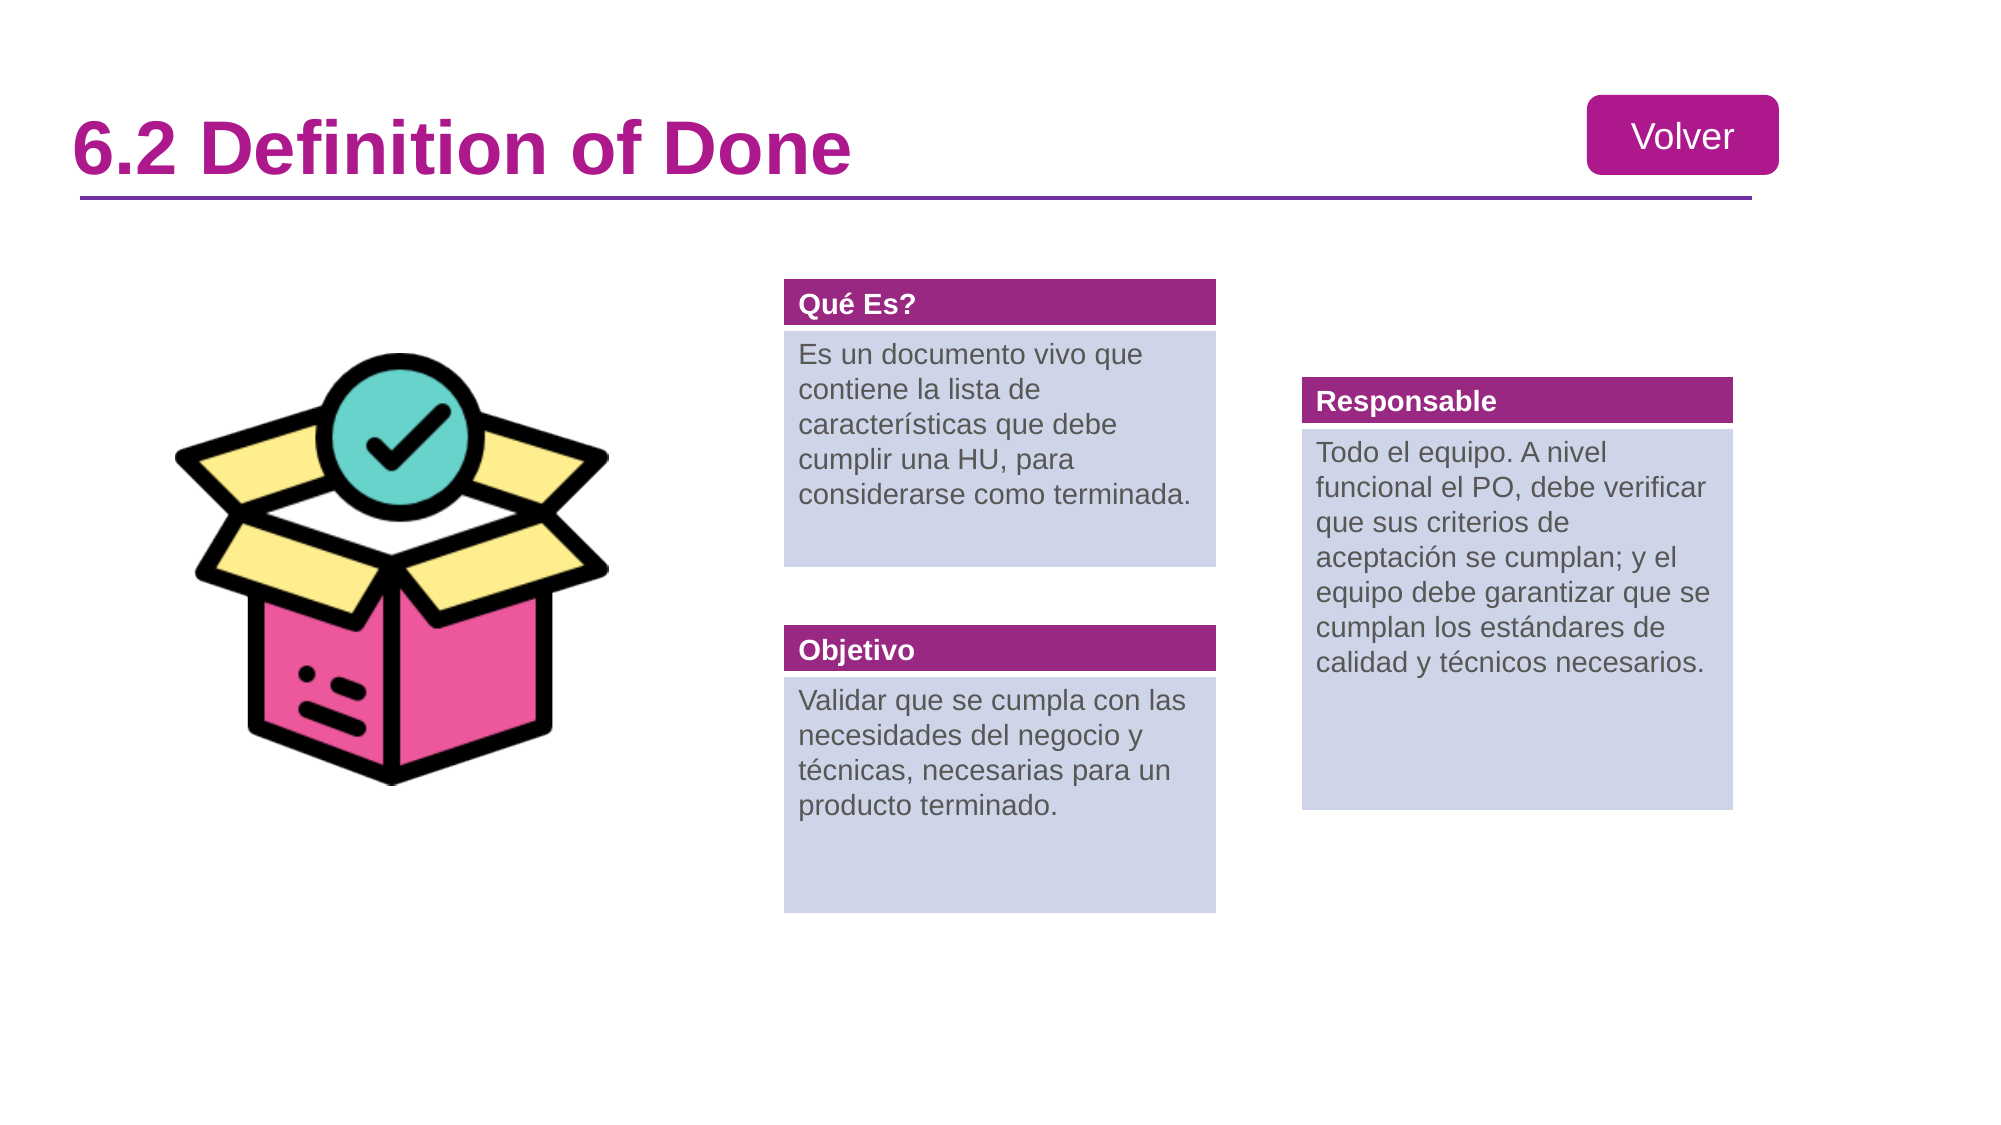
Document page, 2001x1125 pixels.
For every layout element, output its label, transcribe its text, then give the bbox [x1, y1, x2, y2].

table_cell Validar que se cumpla con las necesidades del negocio y técnicas, necesarias para un producto terminado. [784, 677, 1216, 913]
table_header Responsable [1302, 377, 1733, 423]
picture [175, 353, 609, 786]
table_header Qué Es? [784, 279, 1216, 325]
text_box 6.2 Definition of Done [57, 105, 1807, 198]
text_box Volver [1586, 94, 1779, 175]
table_header Objetivo [784, 625, 1216, 671]
table_cell Es un documento vivo que contiene la lista de características que debe cumplir una HU, para considerarse como terminada. [784, 331, 1216, 567]
table_cell Todo el equipo. A nivel funcional el PO, debe verificar que sus criterios de aceptación se cumplan; y el equipo debe garantizar que se cumplan los estándares de calidad y técnicos necesarios. [1302, 429, 1733, 810]
